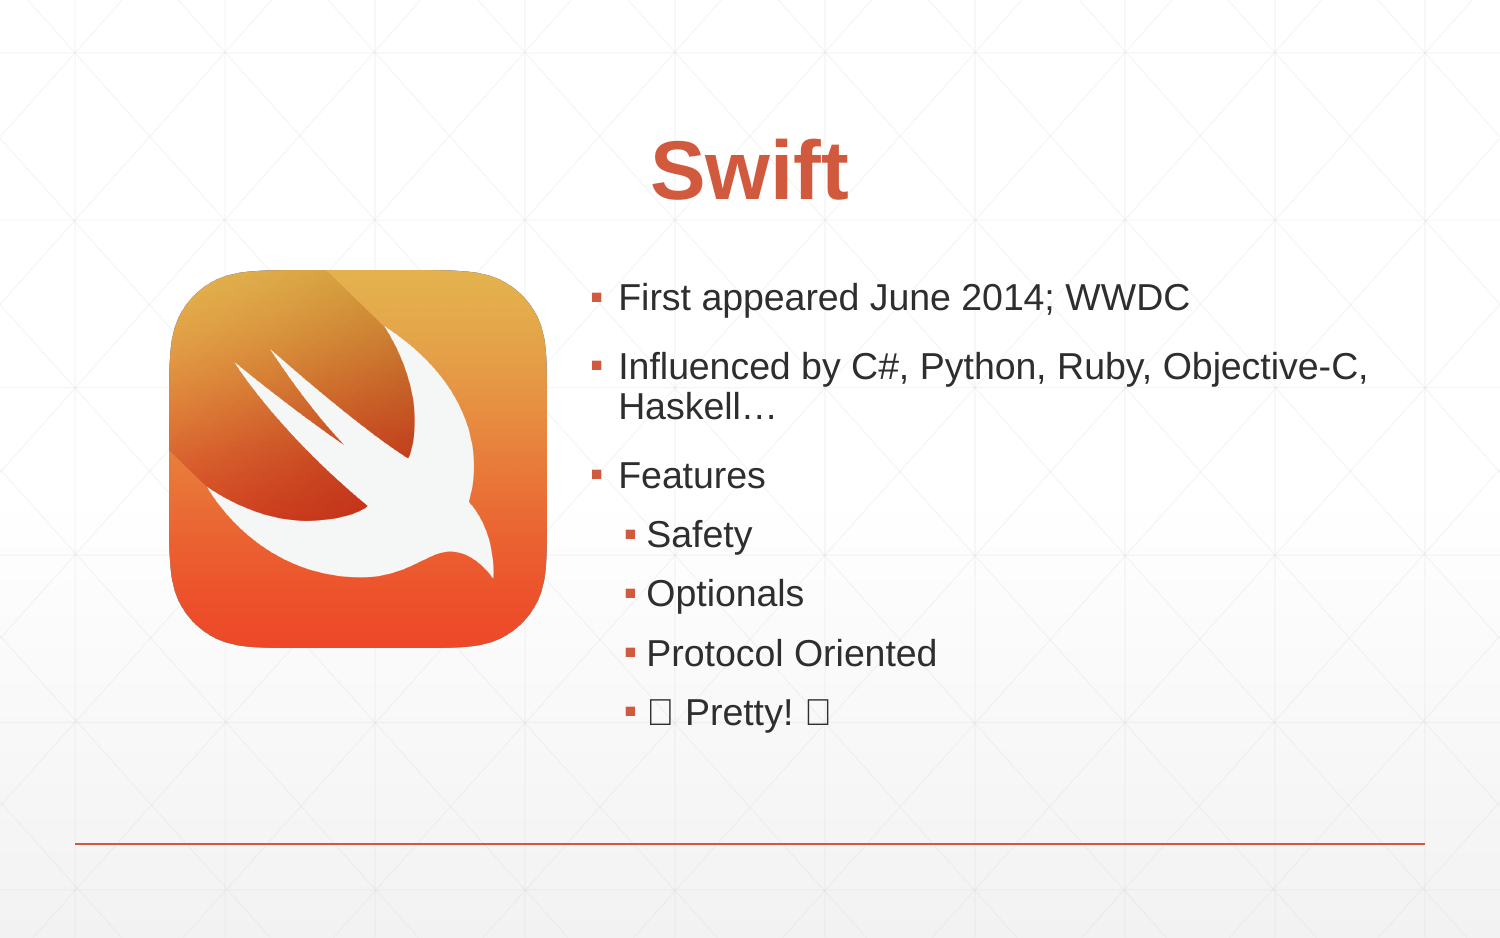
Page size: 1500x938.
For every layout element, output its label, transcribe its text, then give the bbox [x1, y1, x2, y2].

list First appeared June 2014; WWDC Influenced by C#, Python, Ruby, Objective-C, Haskell… Features Safety Optionals Protocol Oriented 💠 Pretty! 💎 [575, 270, 1425, 792]
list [169, 270, 547, 648]
title Swift [75, 68, 1425, 225]
